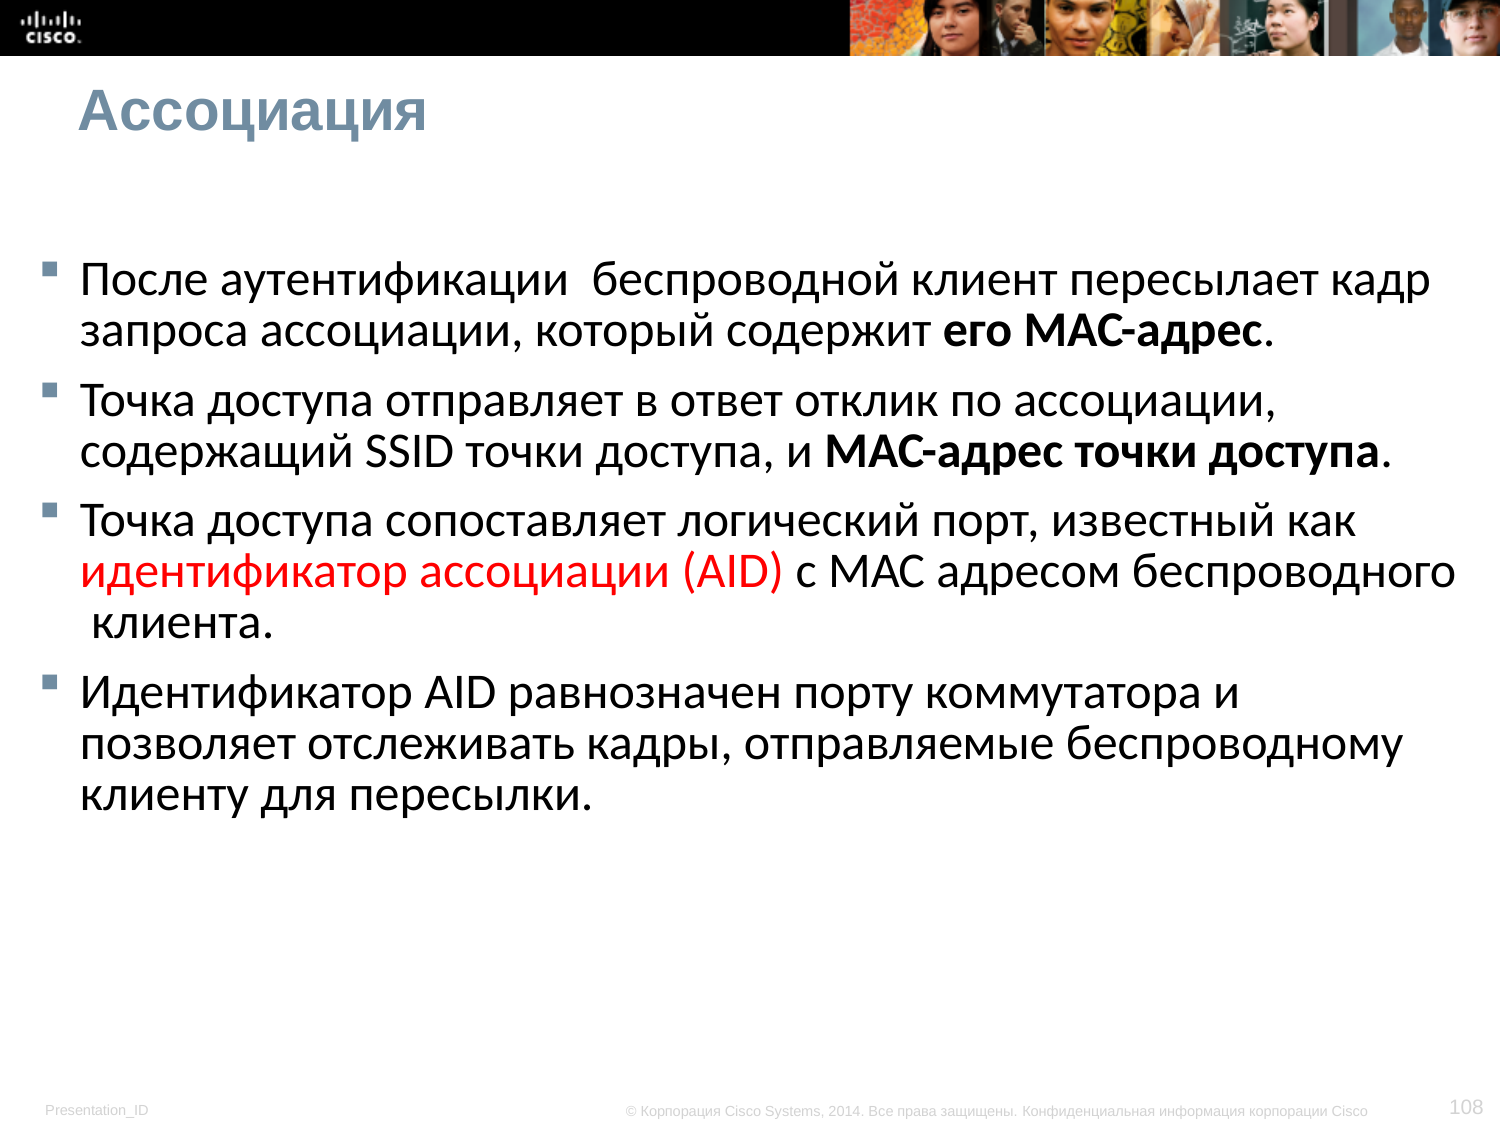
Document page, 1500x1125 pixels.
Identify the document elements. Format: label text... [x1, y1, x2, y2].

picture [0, 0, 1500, 56]
list После аутентификации беспроводной клиент пересылает кадр запроса ассоциации, который содержит его MAC-адрес. Точка доступа отправляет в ответ отклик по ассоциации, содержащий SSID точки доступа, и MAC-адрес точки доступа. Точка доступа сопоставляет логический порт, известный как идентификатор ассоциации (AID) с МАС адресом беспроводного клиента. Идентификатор AID равнозначен порту коммутатора и позволяет отслеживать кадры, отправляемые беспроводному клиенту для пересылки. [24, 178, 1476, 1086]
title Ассоциация [64, 66, 1469, 151]
